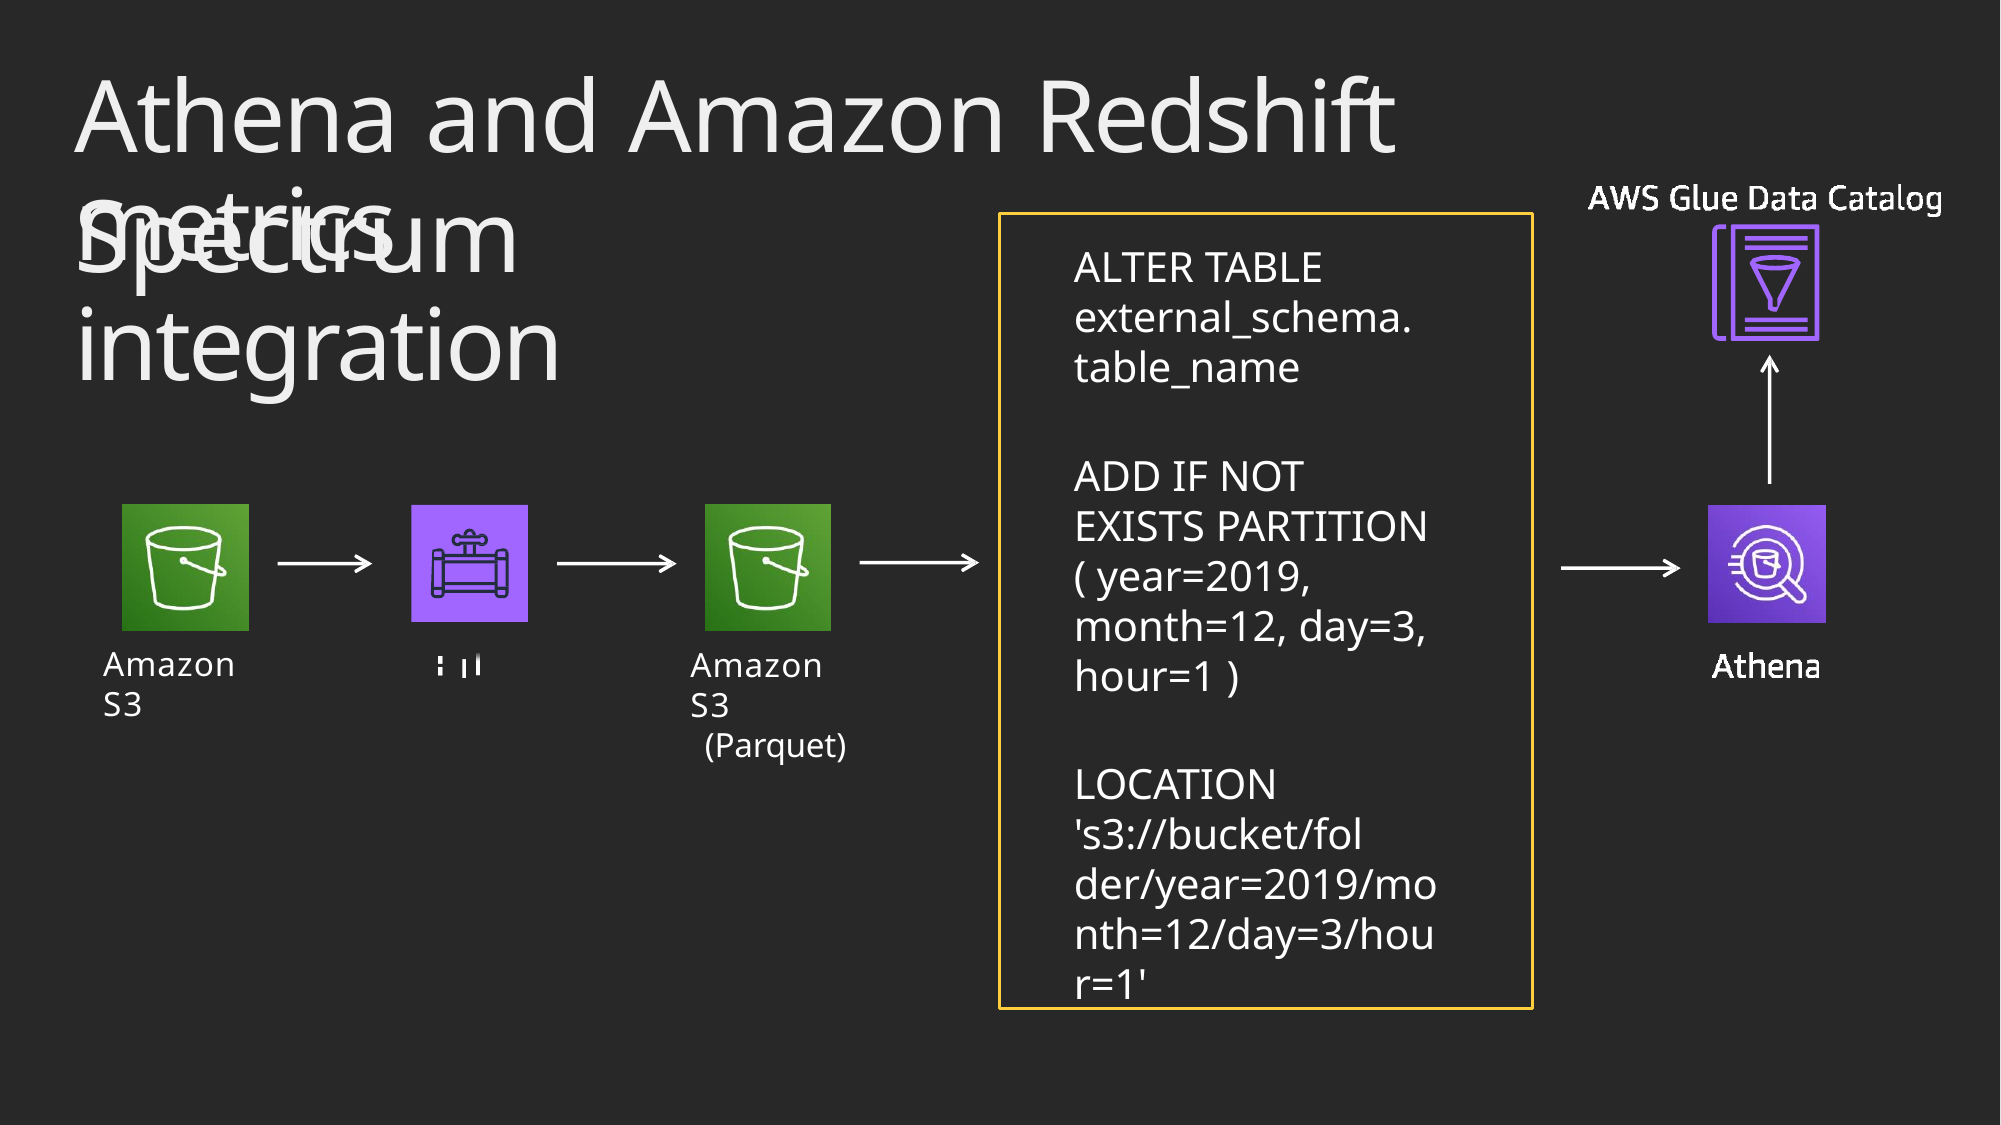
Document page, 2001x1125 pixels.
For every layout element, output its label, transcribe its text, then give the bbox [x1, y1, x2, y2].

picture [704, 504, 832, 632]
text_box [1561, 558, 1681, 578]
text_box [277, 554, 373, 573]
picture [1712, 652, 1819, 678]
picture [1588, 183, 1942, 217]
text_box [1760, 354, 1779, 484]
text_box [437, 653, 491, 678]
picture [122, 504, 249, 632]
text_box [859, 553, 980, 572]
text_box [1730, 226, 1820, 341]
text_box metrics integration [72, 158, 867, 401]
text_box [411, 504, 529, 623]
text_box ALTER TABLE external_schema. table_name ADD IF NOT EXISTS PARTITION ( year=2019, month=12, day=3, hour=1 ) LOCATION 's3://bucket/fol der/year=2019/mo nth=12/day=3/hou r=1' [999, 213, 1533, 1009]
text_box Amazon S3 [100, 640, 276, 723]
text_box [557, 554, 677, 573]
picture [1708, 505, 1827, 623]
title Athena and Amazon Redshift Spectrum [72, 50, 1735, 293]
text_box [1712, 226, 1727, 341]
text_box Amazon S3 (Parquet) [688, 641, 864, 764]
